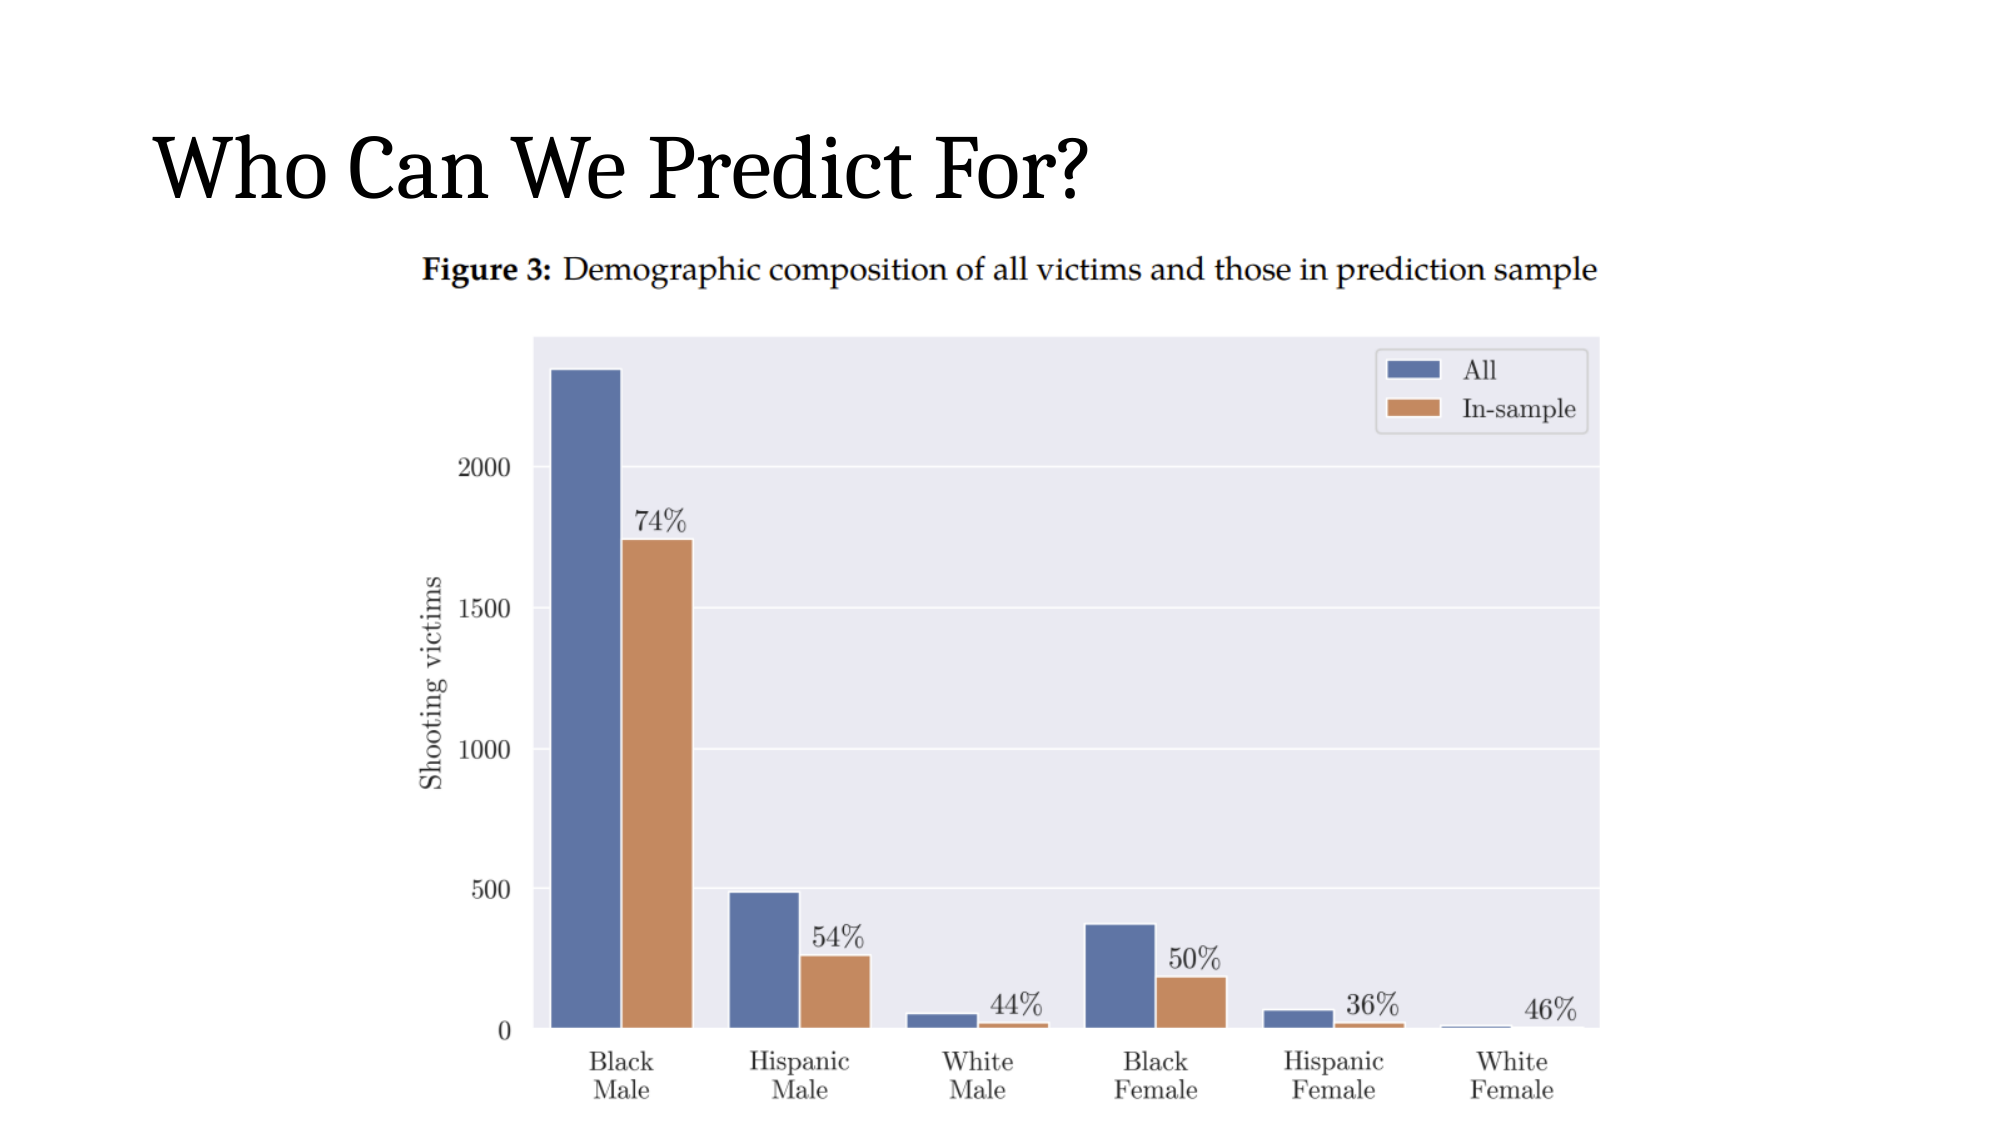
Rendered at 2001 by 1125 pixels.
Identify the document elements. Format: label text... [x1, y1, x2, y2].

picture [375, 246, 1625, 1108]
title Who Can We Predict For? [137, 59, 1863, 278]
